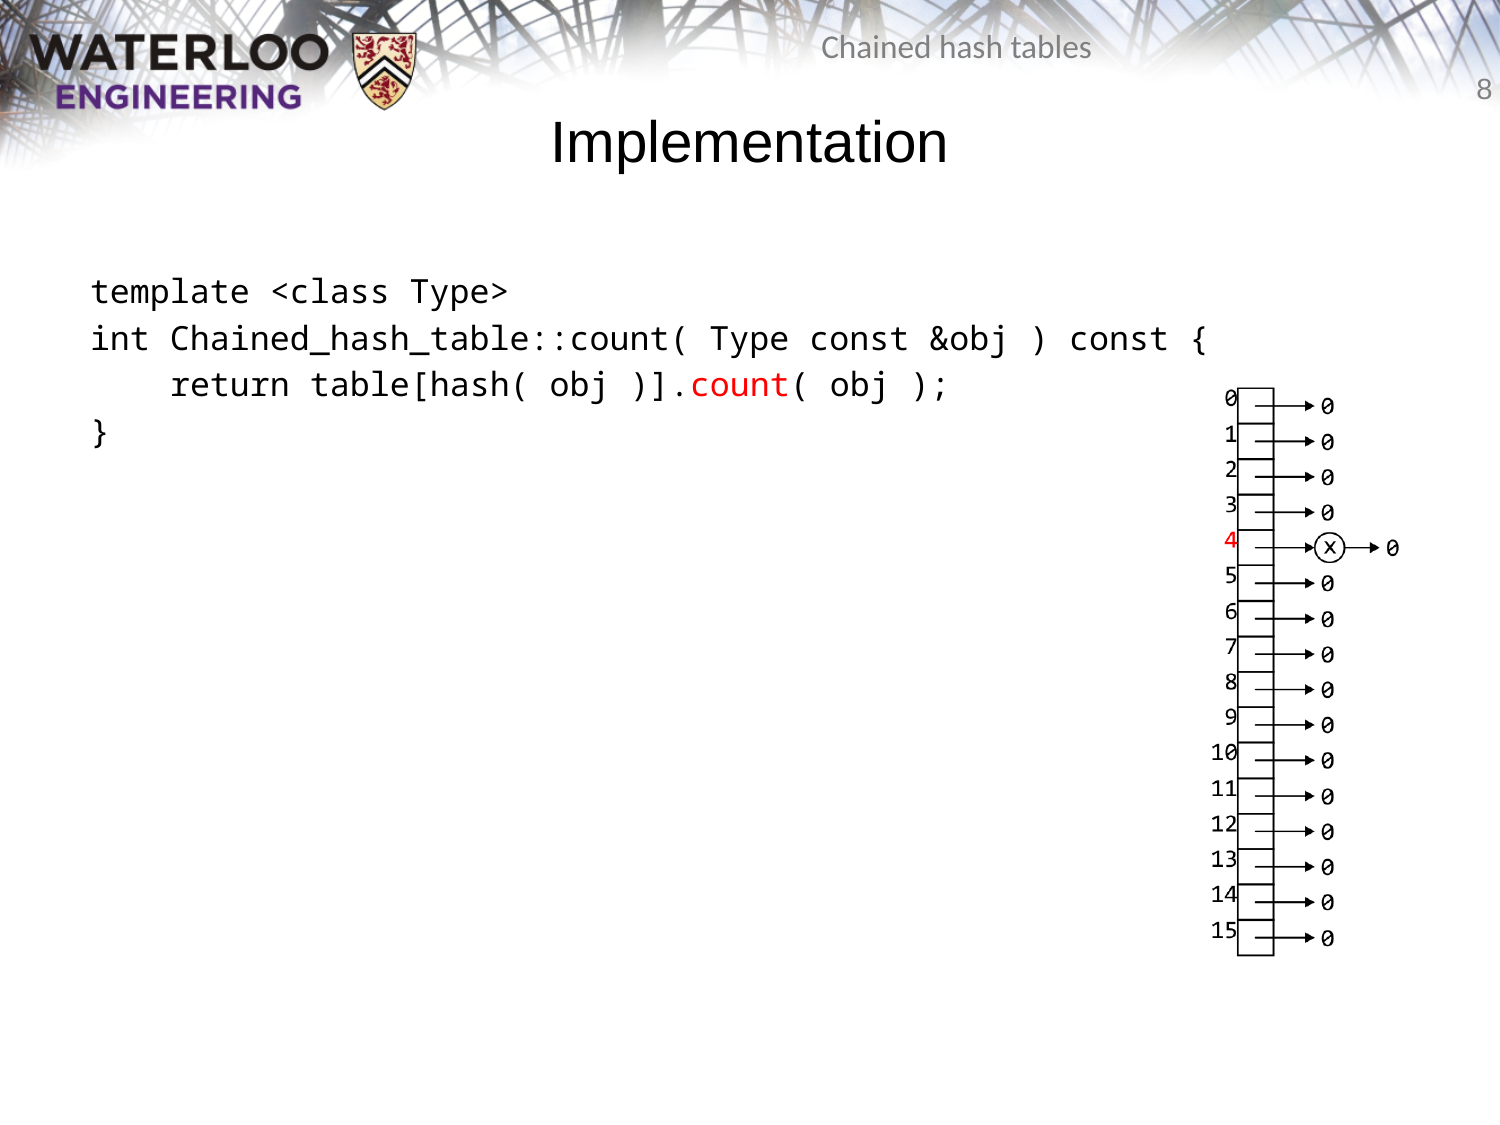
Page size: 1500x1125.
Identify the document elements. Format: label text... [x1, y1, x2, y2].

picture [0, 0, 1500, 1125]
title Implementation [74, 44, 1426, 233]
list template <class Type> int Chained_hash_table::count( Type const &obj ) const { return table[hash( obj )].count( obj ); } [74, 262, 1426, 1006]
